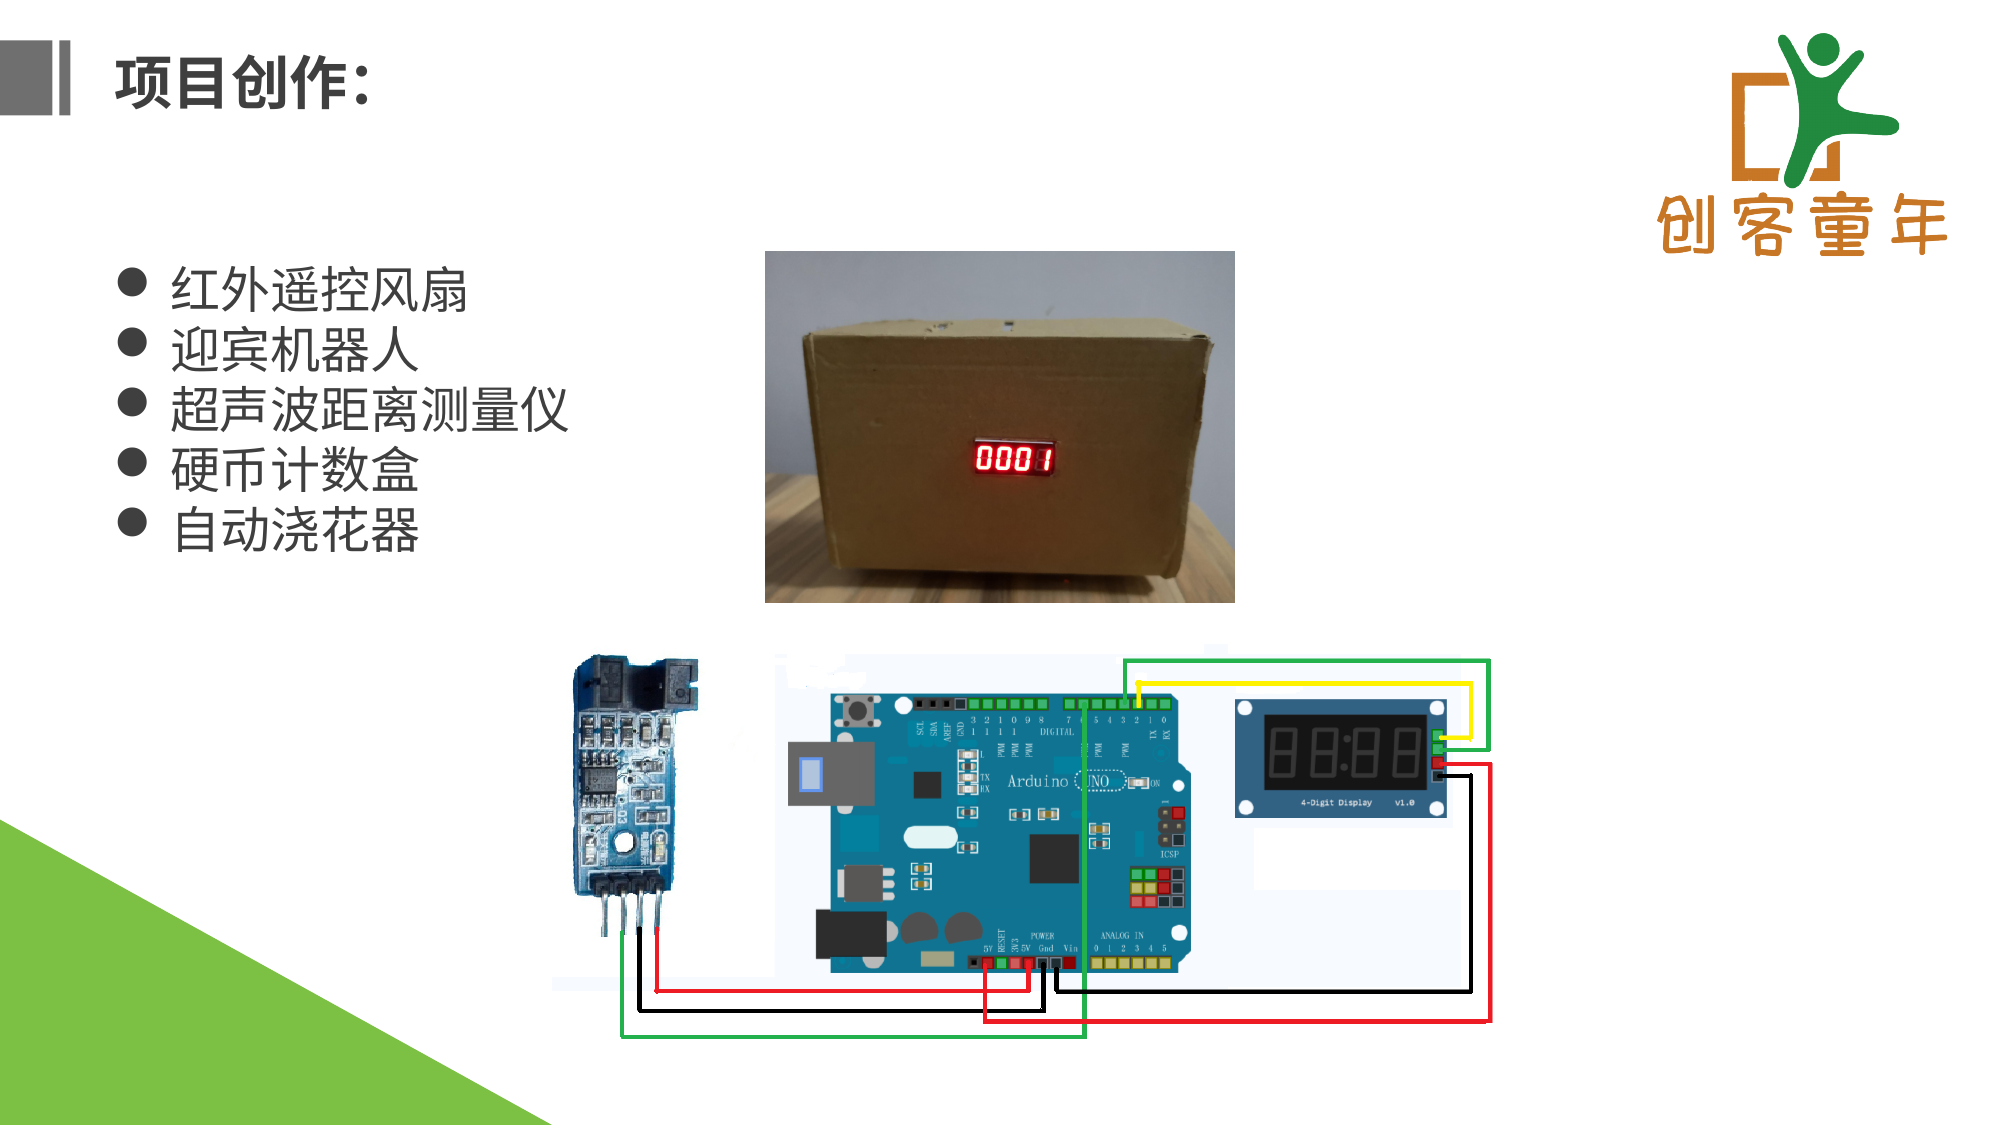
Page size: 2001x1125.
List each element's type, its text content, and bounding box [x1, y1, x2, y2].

text_box 项目创作： [99, 39, 421, 124]
picture [765, 251, 1235, 603]
picture [1605, 5, 1999, 275]
text_box [0, 818, 553, 1125]
picture [552, 644, 1506, 1060]
text_box 红外遥控风扇 迎宾机器人 超声波距离测量仪 硬币计数盒 自动浇花器 [99, 251, 586, 567]
